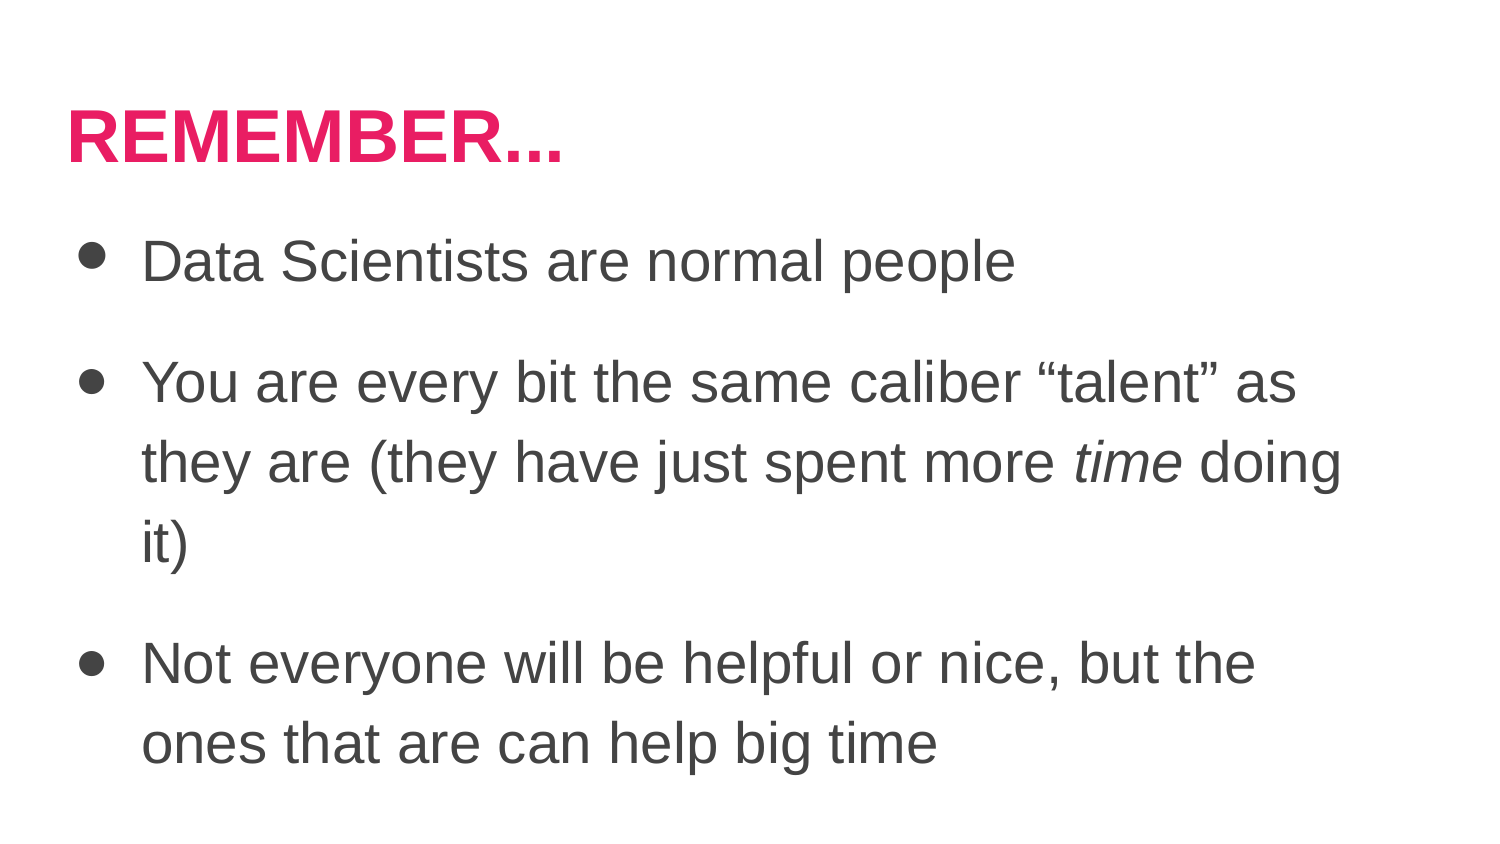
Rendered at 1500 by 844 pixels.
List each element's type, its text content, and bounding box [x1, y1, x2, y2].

text_box Data Scientists are normal people You are every bit the same caliber “talent” as they are (they have just spent more time doing it) Not everyone will be helpful or nice, but the ones that are can help big time [51, 197, 1372, 794]
title REMEMBER... [51, 72, 1449, 167]
